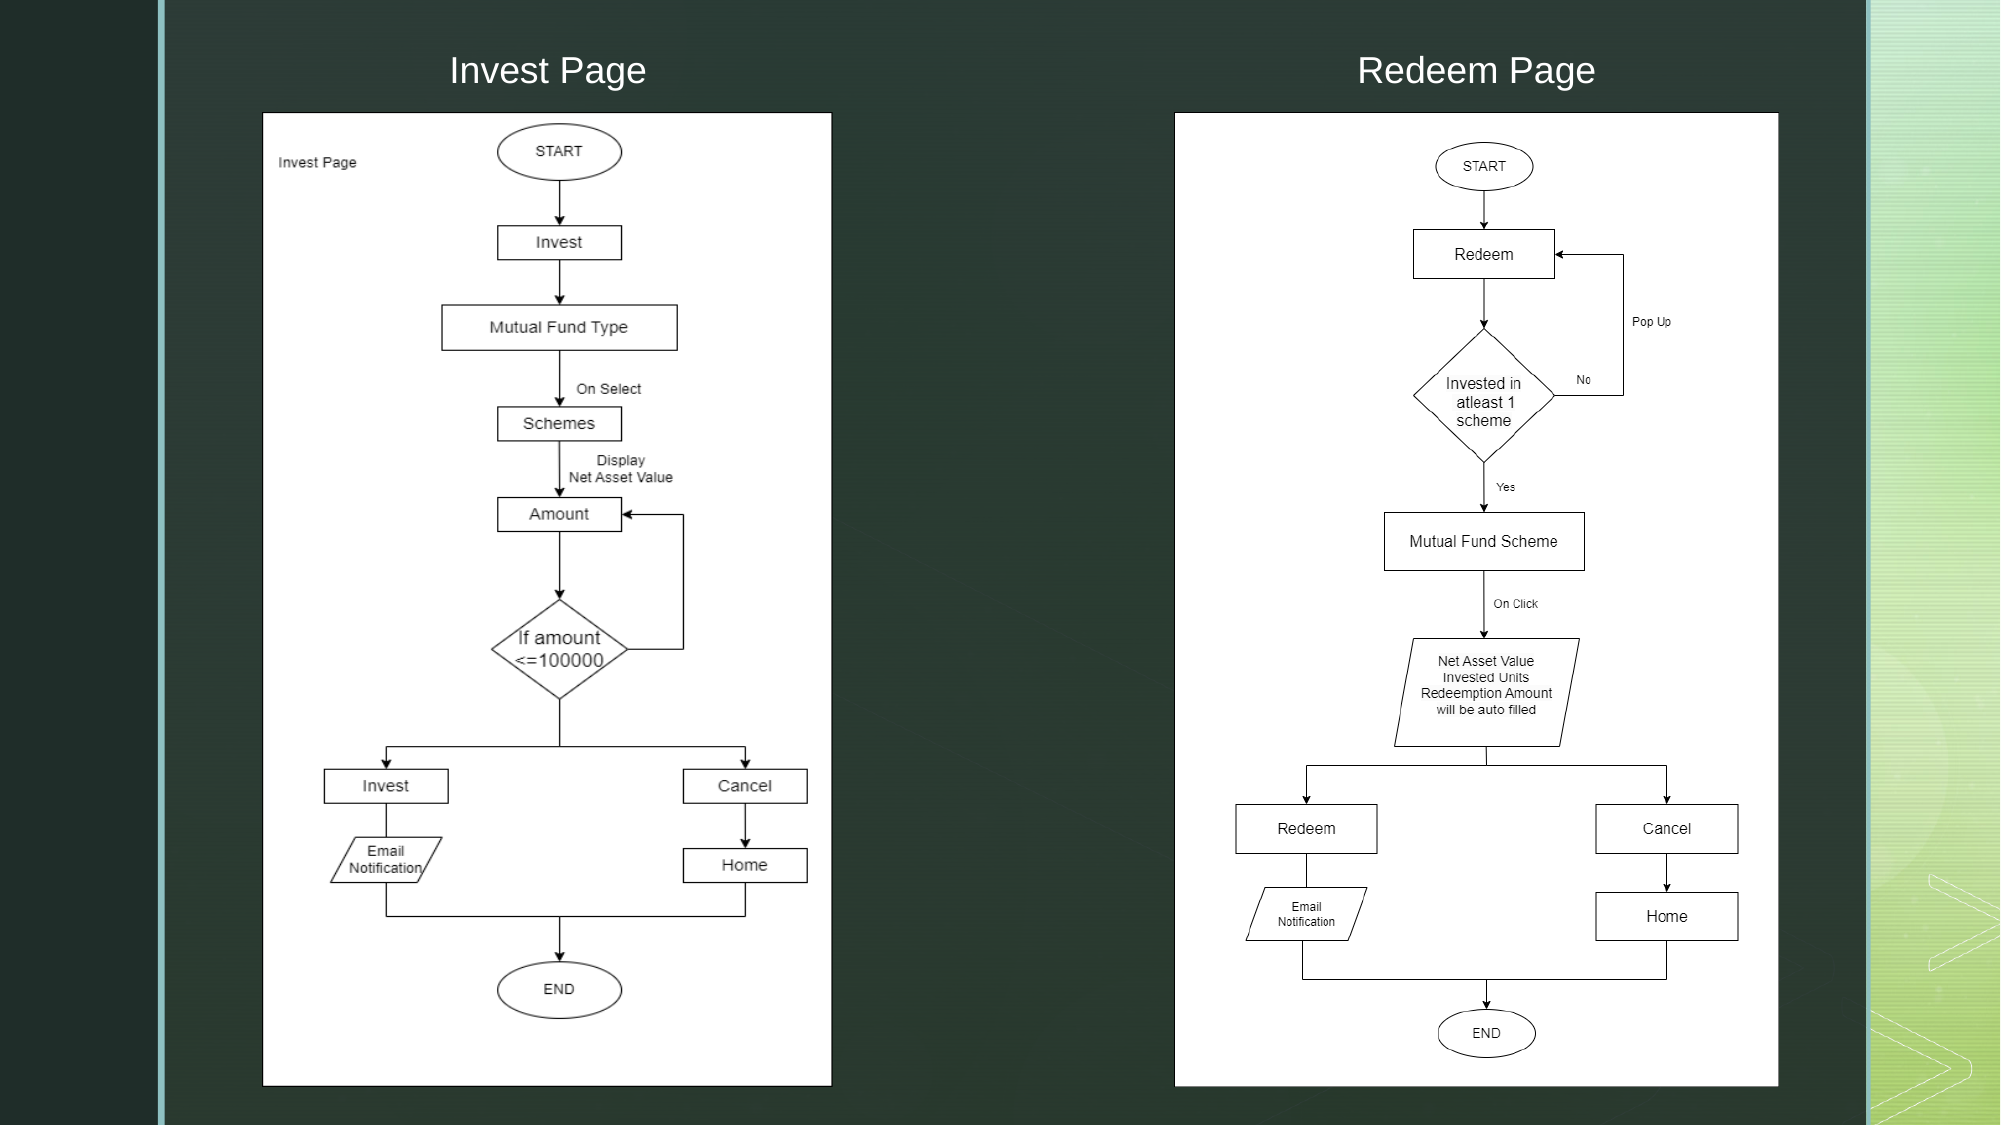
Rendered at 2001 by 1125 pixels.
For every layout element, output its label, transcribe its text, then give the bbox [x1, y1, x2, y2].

picture [1871, 0, 2001, 1125]
text_box Invest Page [434, 38, 663, 98]
picture [262, 112, 834, 1087]
picture [1174, 112, 1780, 1087]
text_box Redeem Page [1342, 38, 1612, 98]
